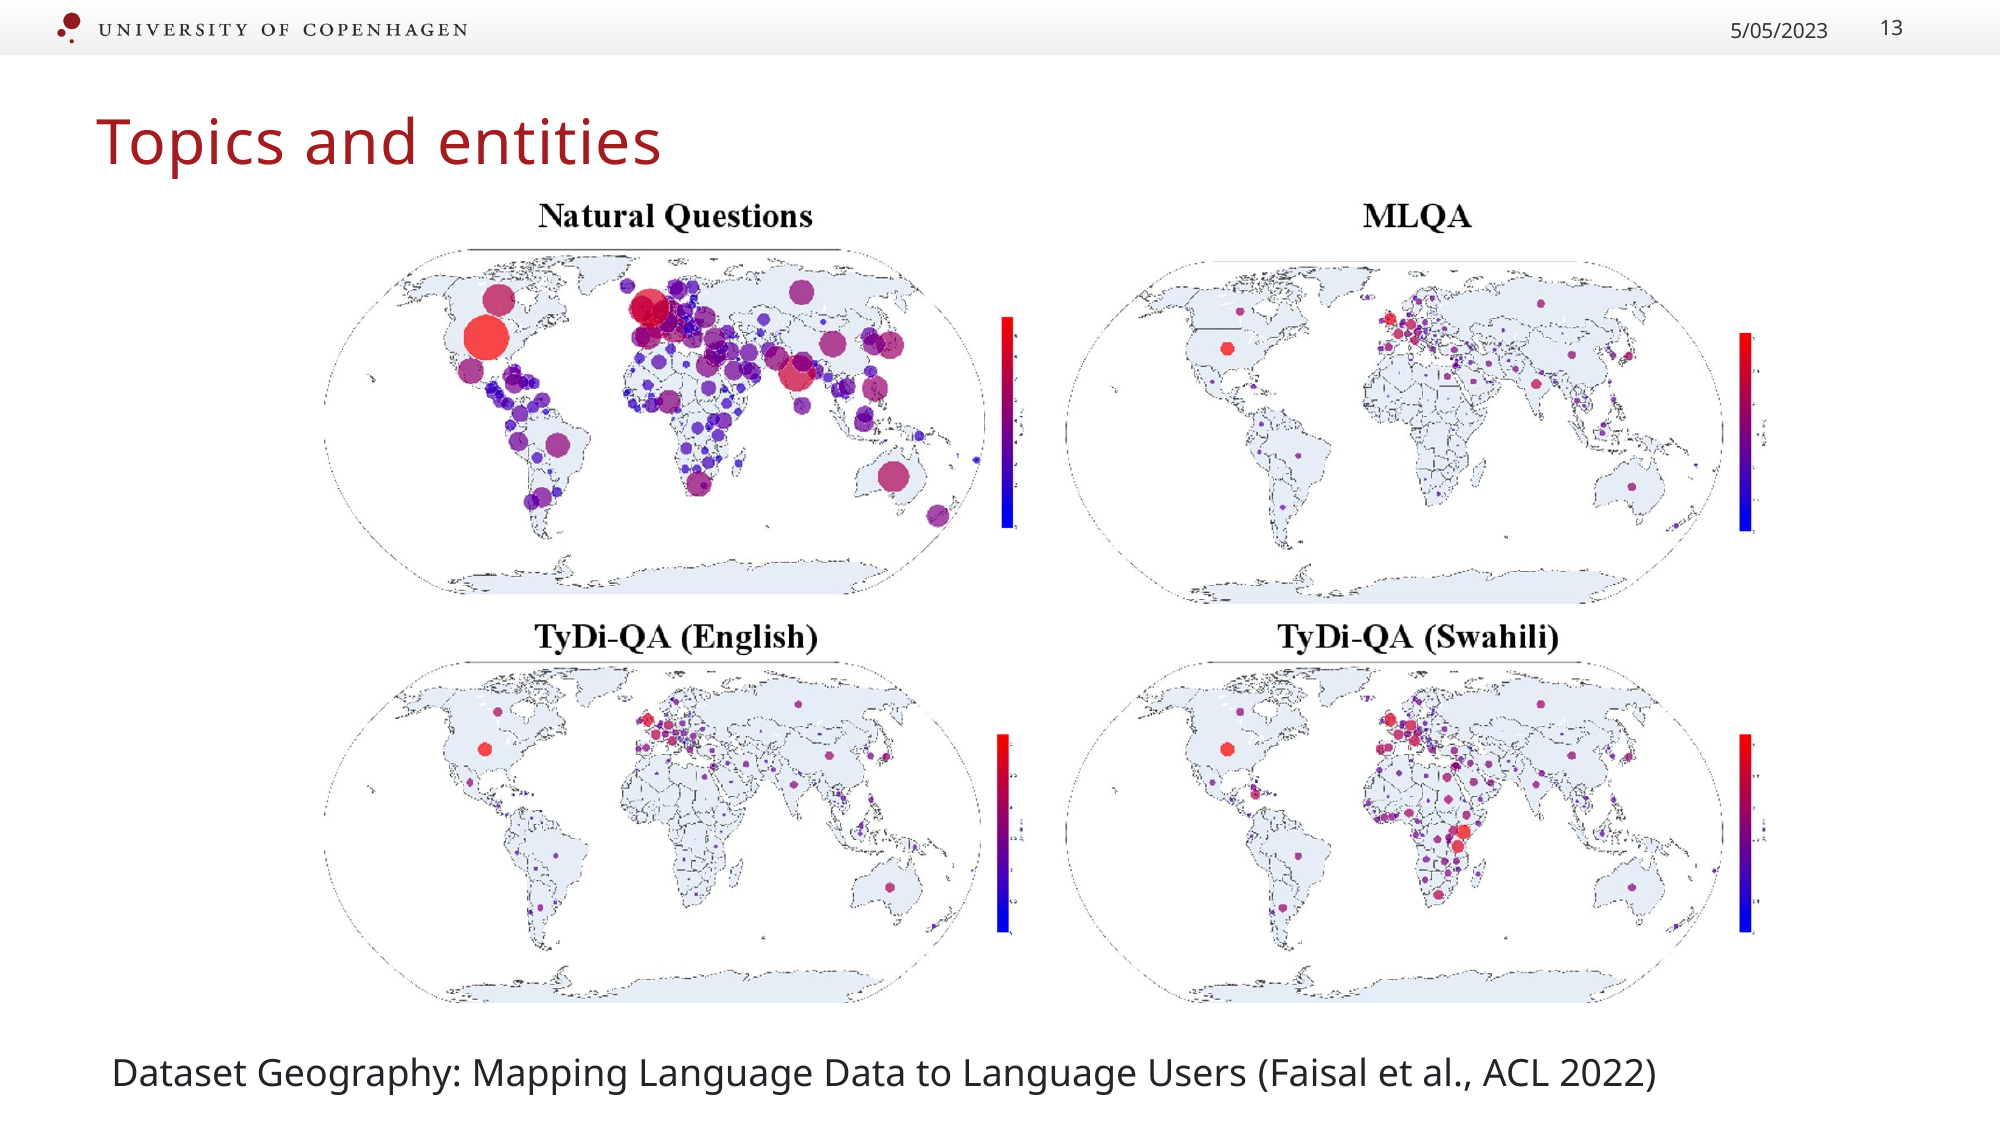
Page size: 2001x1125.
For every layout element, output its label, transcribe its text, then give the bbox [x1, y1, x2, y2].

picture [324, 201, 1767, 1003]
title Topics and entities [96, 101, 1904, 244]
text_box Dataset Geography: Mapping Language Data to Language Users (Faisal et al., ACL 2022) [96, 1041, 1963, 1108]
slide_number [1694, 14, 1829, 43]
picture [92, 15, 475, 42]
slide_number 13 [1840, 14, 1904, 43]
